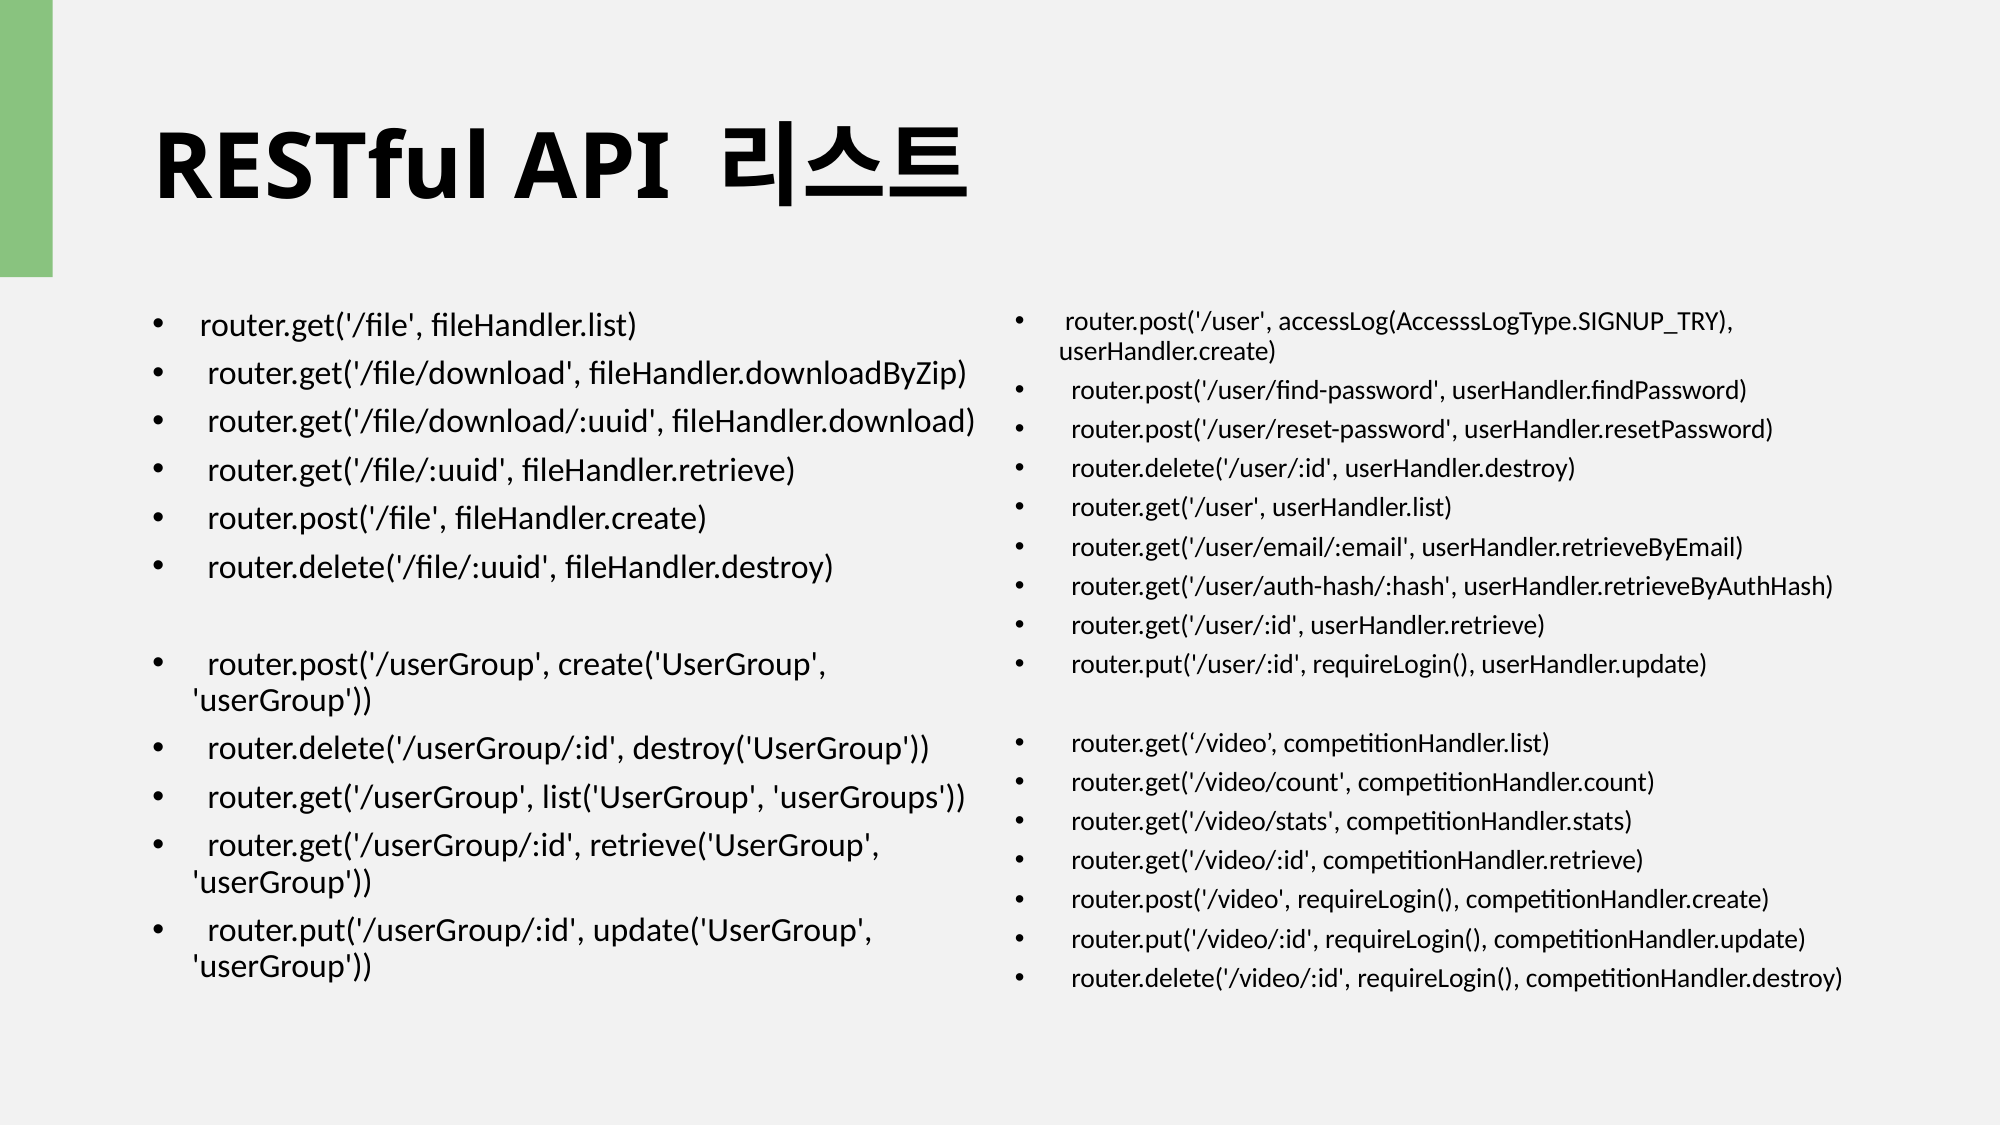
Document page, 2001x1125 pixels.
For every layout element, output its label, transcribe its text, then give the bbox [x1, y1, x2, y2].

list router.get('/file', fileHandler.list) router.get('/file/download', fileHandler.downloadByZip) router.get('/file/download/:uuid', fileHandler.download) router.get('/file/:uuid', fileHandler.retrieve) router.post('/file', fileHandler.create) router.delete('/file/:uuid', fileHandler.destroy) router.post('/userGroup', create('UserGroup', 'userGroup')) router.delete('/userGroup/:id', destroy('UserGroup')) router.get('/userGroup', list('UserGroup', 'userGroups')) router.get('/userGroup/:id', retrieve('UserGroup', 'userGroup')) router.put('/userGroup/:id', update('UserGroup', 'userGroup')) [137, 299, 999, 1014]
title RESTful API 리스트 [137, 59, 1863, 278]
text_box router.post('/user', accessLog(AccesssLogType.SIGNUP_TRY), userHandler.create) router.post('/user/find-password', userHandler.findPassword) router.post('/user/reset-password', userHandler.resetPassword) router.delete('/user/:id', userHandler.destroy) router.get('/user', userHandler.list) router.get('/user/email/:email', userHandler.retrieveByEmail) router.get('/user/auth-hash/:hash', userHandler.retrieveByAuthHash) router.get('/user/:id', userHandler.retrieve) router.put('/user/:id', requireLogin(), userHandler.update) router.get(‘/video’, competitionHandler.list) router.get('/video/count', competitionHandler.count) router.get('/video/stats', competitionHandler.stats) router.get('/video/:id', competitionHandler.retrieve) router.post('/video', requireLogin(), competitionHandler.create) router.put('/video/:id', requireLogin(), competitionHandler.update) router.delete('/video/:id', requireLogin(), competitionHandler.destroy) [999, 299, 1863, 1014]
